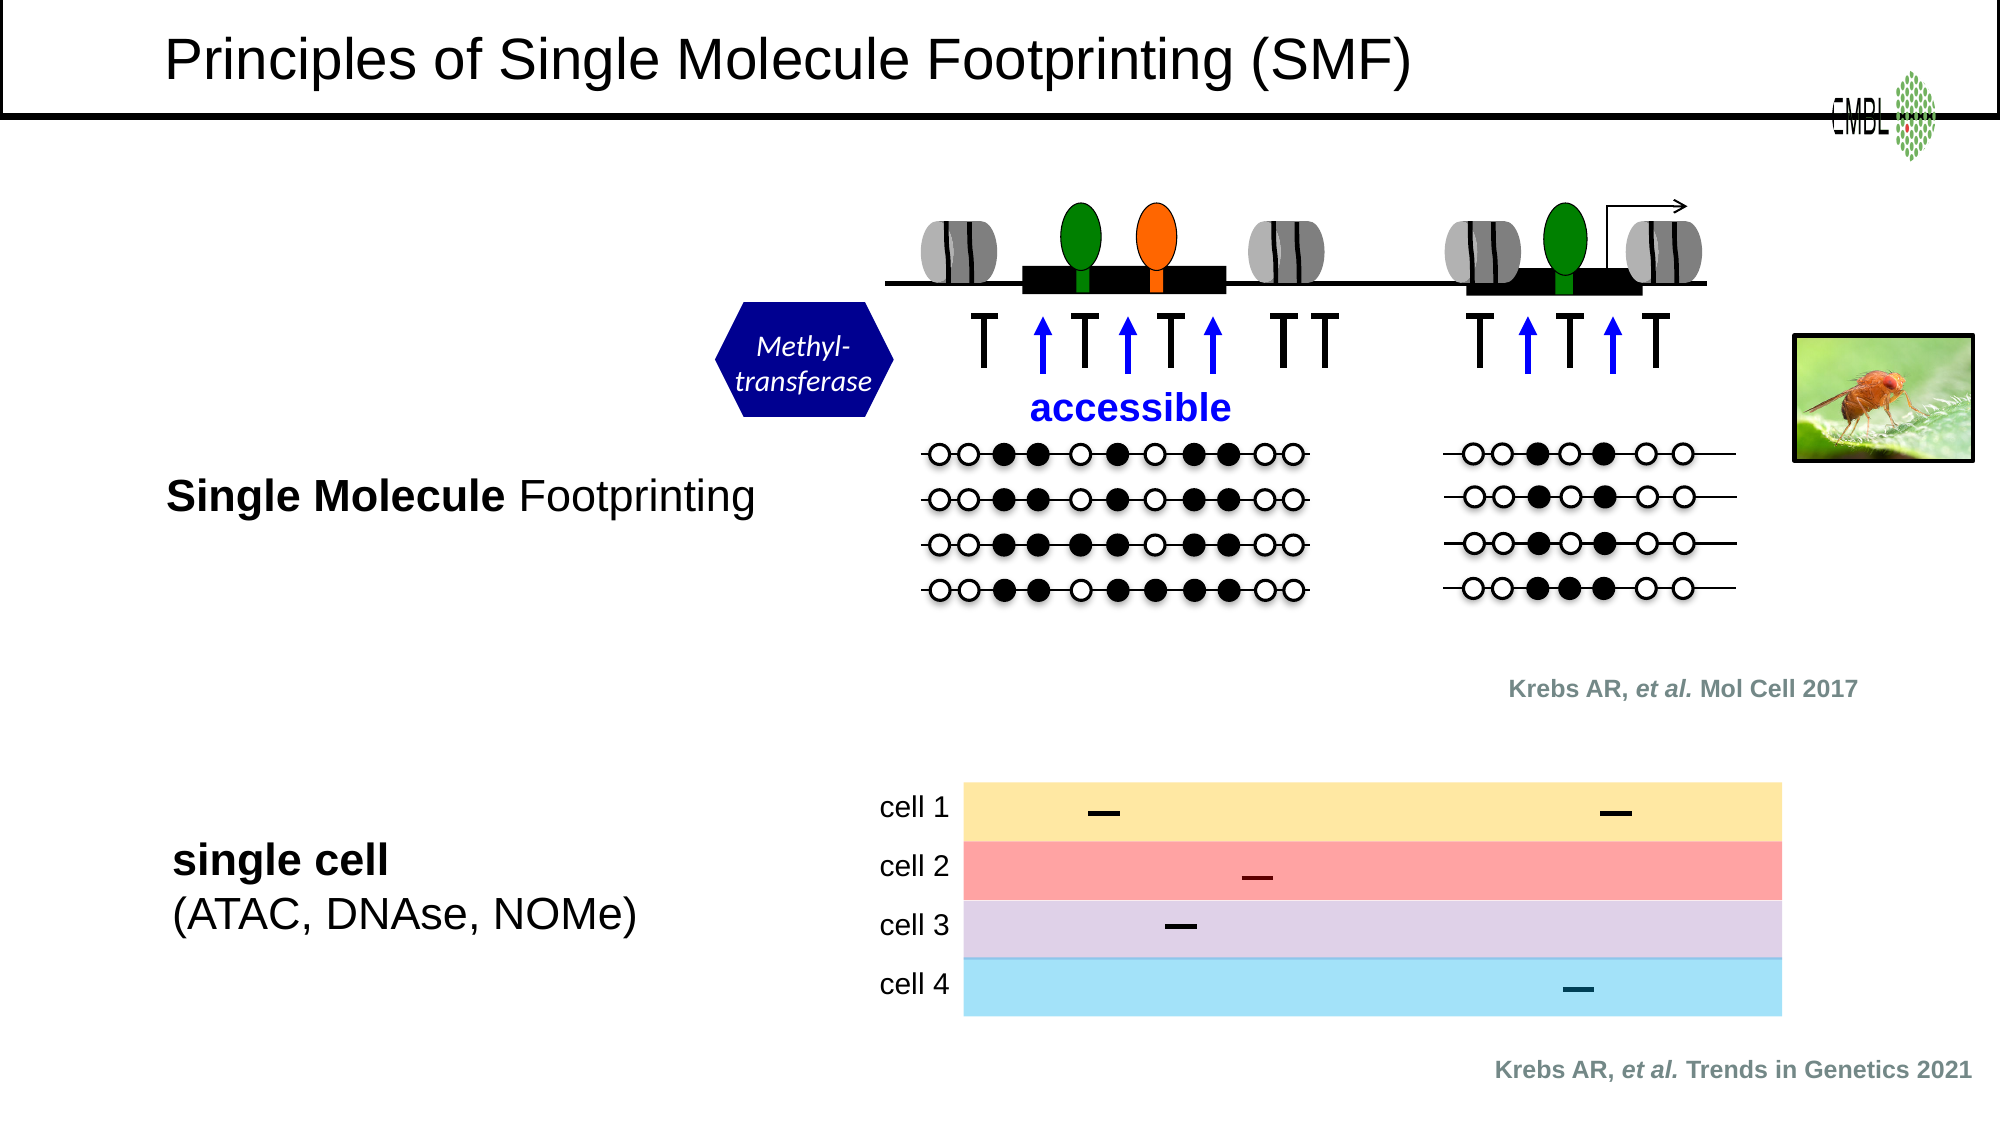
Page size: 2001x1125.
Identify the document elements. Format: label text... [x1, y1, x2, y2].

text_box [1641, 316, 1670, 368]
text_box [1556, 316, 1584, 368]
picture [1796, 337, 1971, 459]
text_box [1466, 316, 1494, 368]
text_box Krebs AR, et al. Trends in Genetics 2021 [1479, 1046, 2000, 1121]
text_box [147, 443, 1737, 601]
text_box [970, 316, 1339, 438]
text_box Krebs AR, et al. Mol Cell 2017 [1494, 665, 2000, 741]
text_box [885, 202, 1708, 296]
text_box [0, 0, 2000, 169]
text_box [154, 780, 1783, 1017]
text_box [714, 302, 894, 417]
